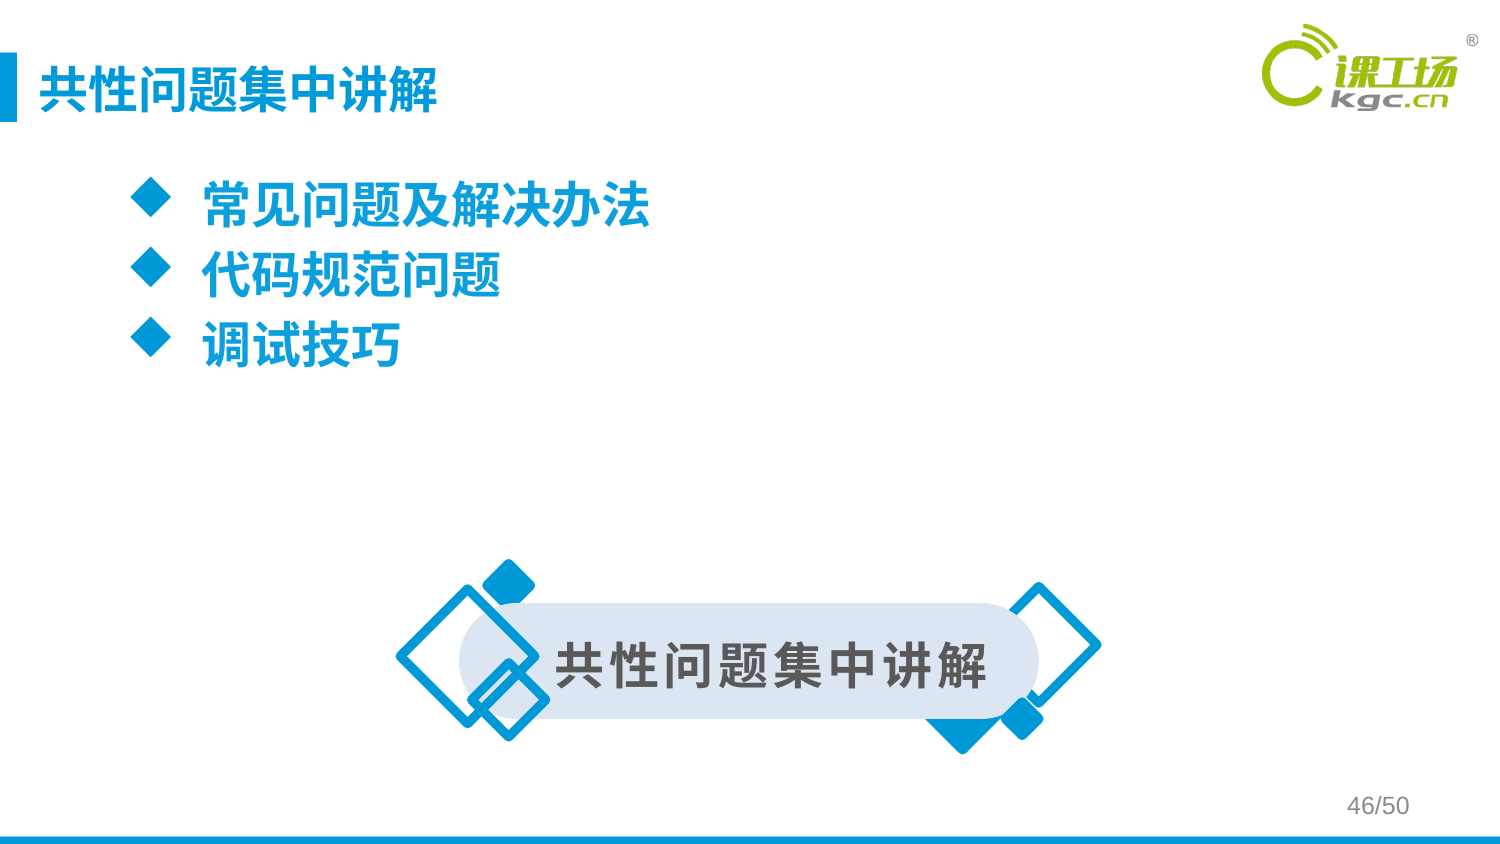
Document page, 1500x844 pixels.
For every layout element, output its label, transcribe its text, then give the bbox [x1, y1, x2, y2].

slide_number 46/50 [1074, 782, 1425, 828]
list 常见问题及解决办法 代码规范问题 调试技巧 [110, 166, 1385, 724]
title 共性问题集中讲解 [37, 33, 1390, 151]
picture [0, 0, 1500, 836]
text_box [419, 569, 1081, 734]
